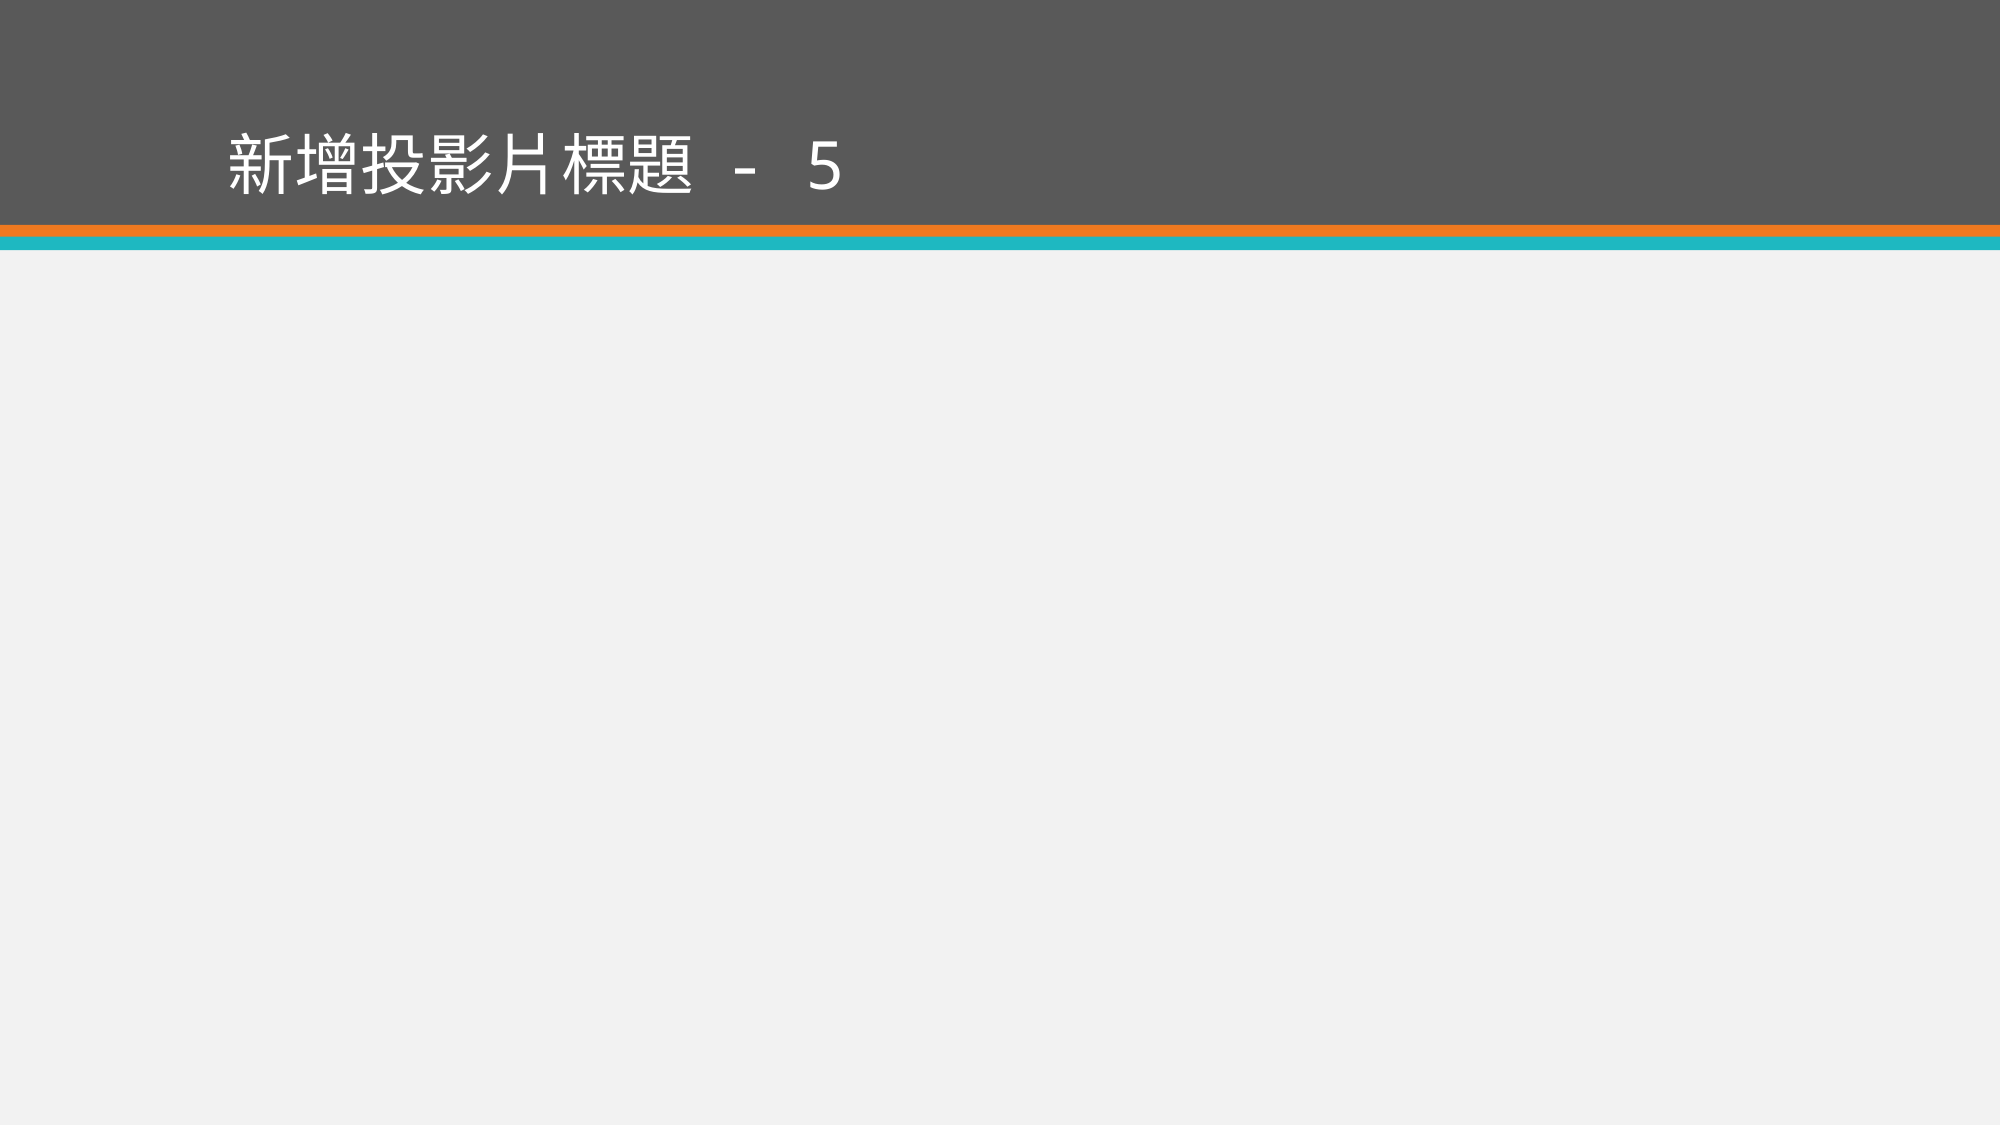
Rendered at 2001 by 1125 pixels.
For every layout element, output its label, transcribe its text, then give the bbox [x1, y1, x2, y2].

title 新增投影片標題 - 5 [212, 41, 1788, 212]
